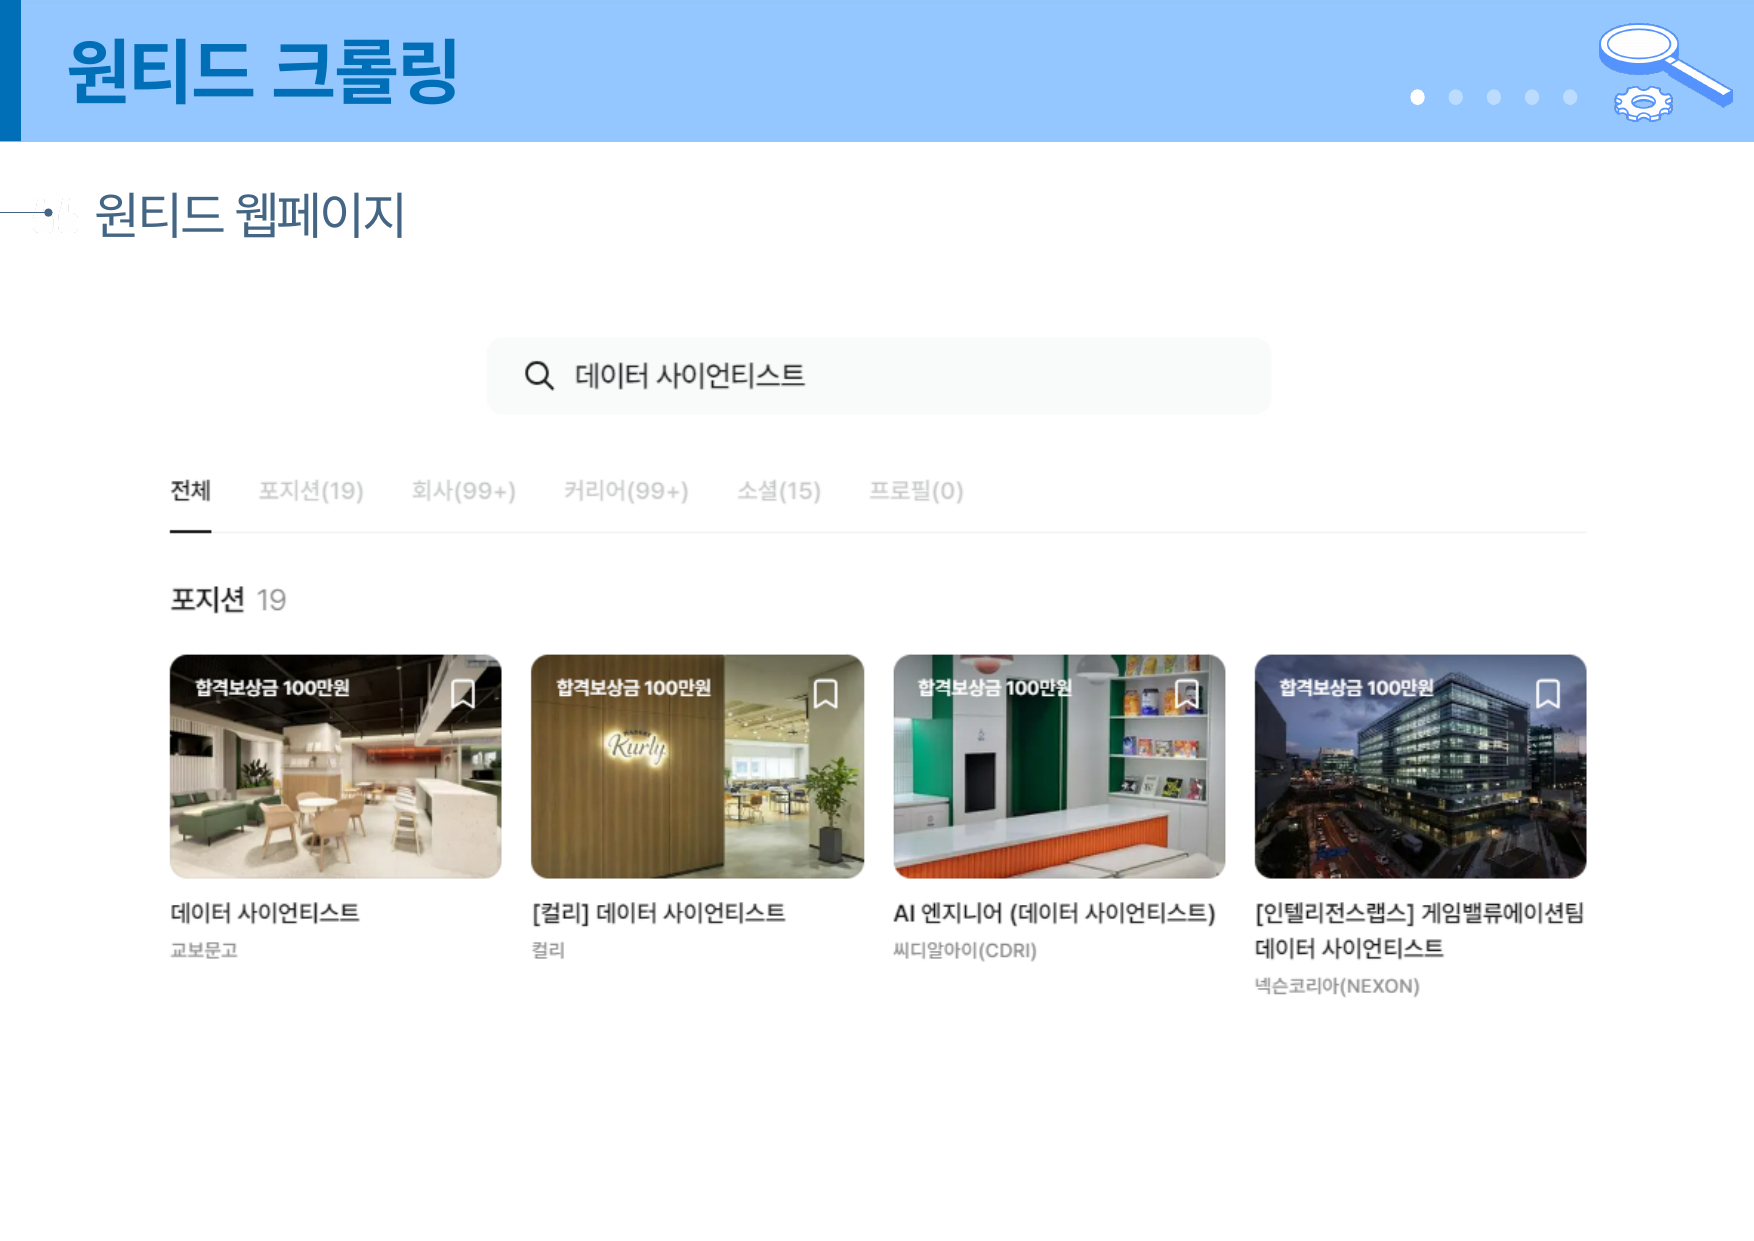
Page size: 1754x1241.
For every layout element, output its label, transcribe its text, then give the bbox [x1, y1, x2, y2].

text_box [0, 177, 440, 253]
picture [107, 308, 1646, 1030]
picture [21, 0, 1754, 142]
title 원티드 크롤링 [51, 29, 520, 123]
